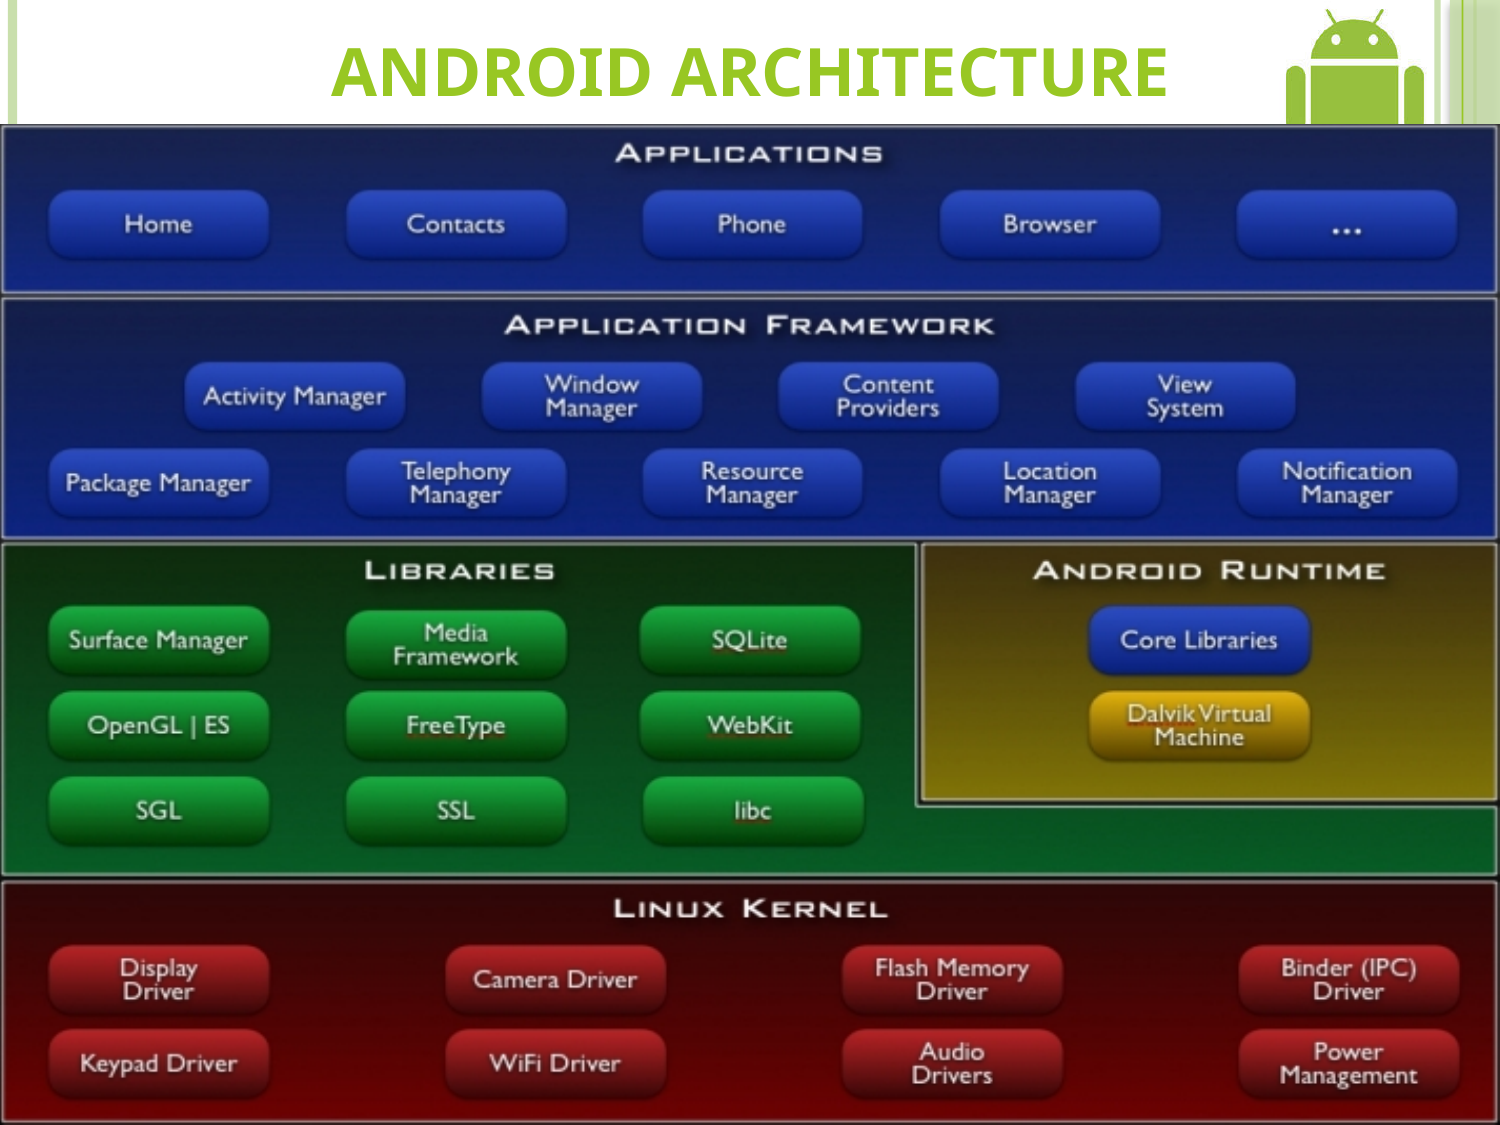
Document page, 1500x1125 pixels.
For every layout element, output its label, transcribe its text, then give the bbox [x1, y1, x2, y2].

picture [0, 0, 1500, 1125]
text_box ANDROID ARCHITECTURE [165, 22, 1337, 124]
